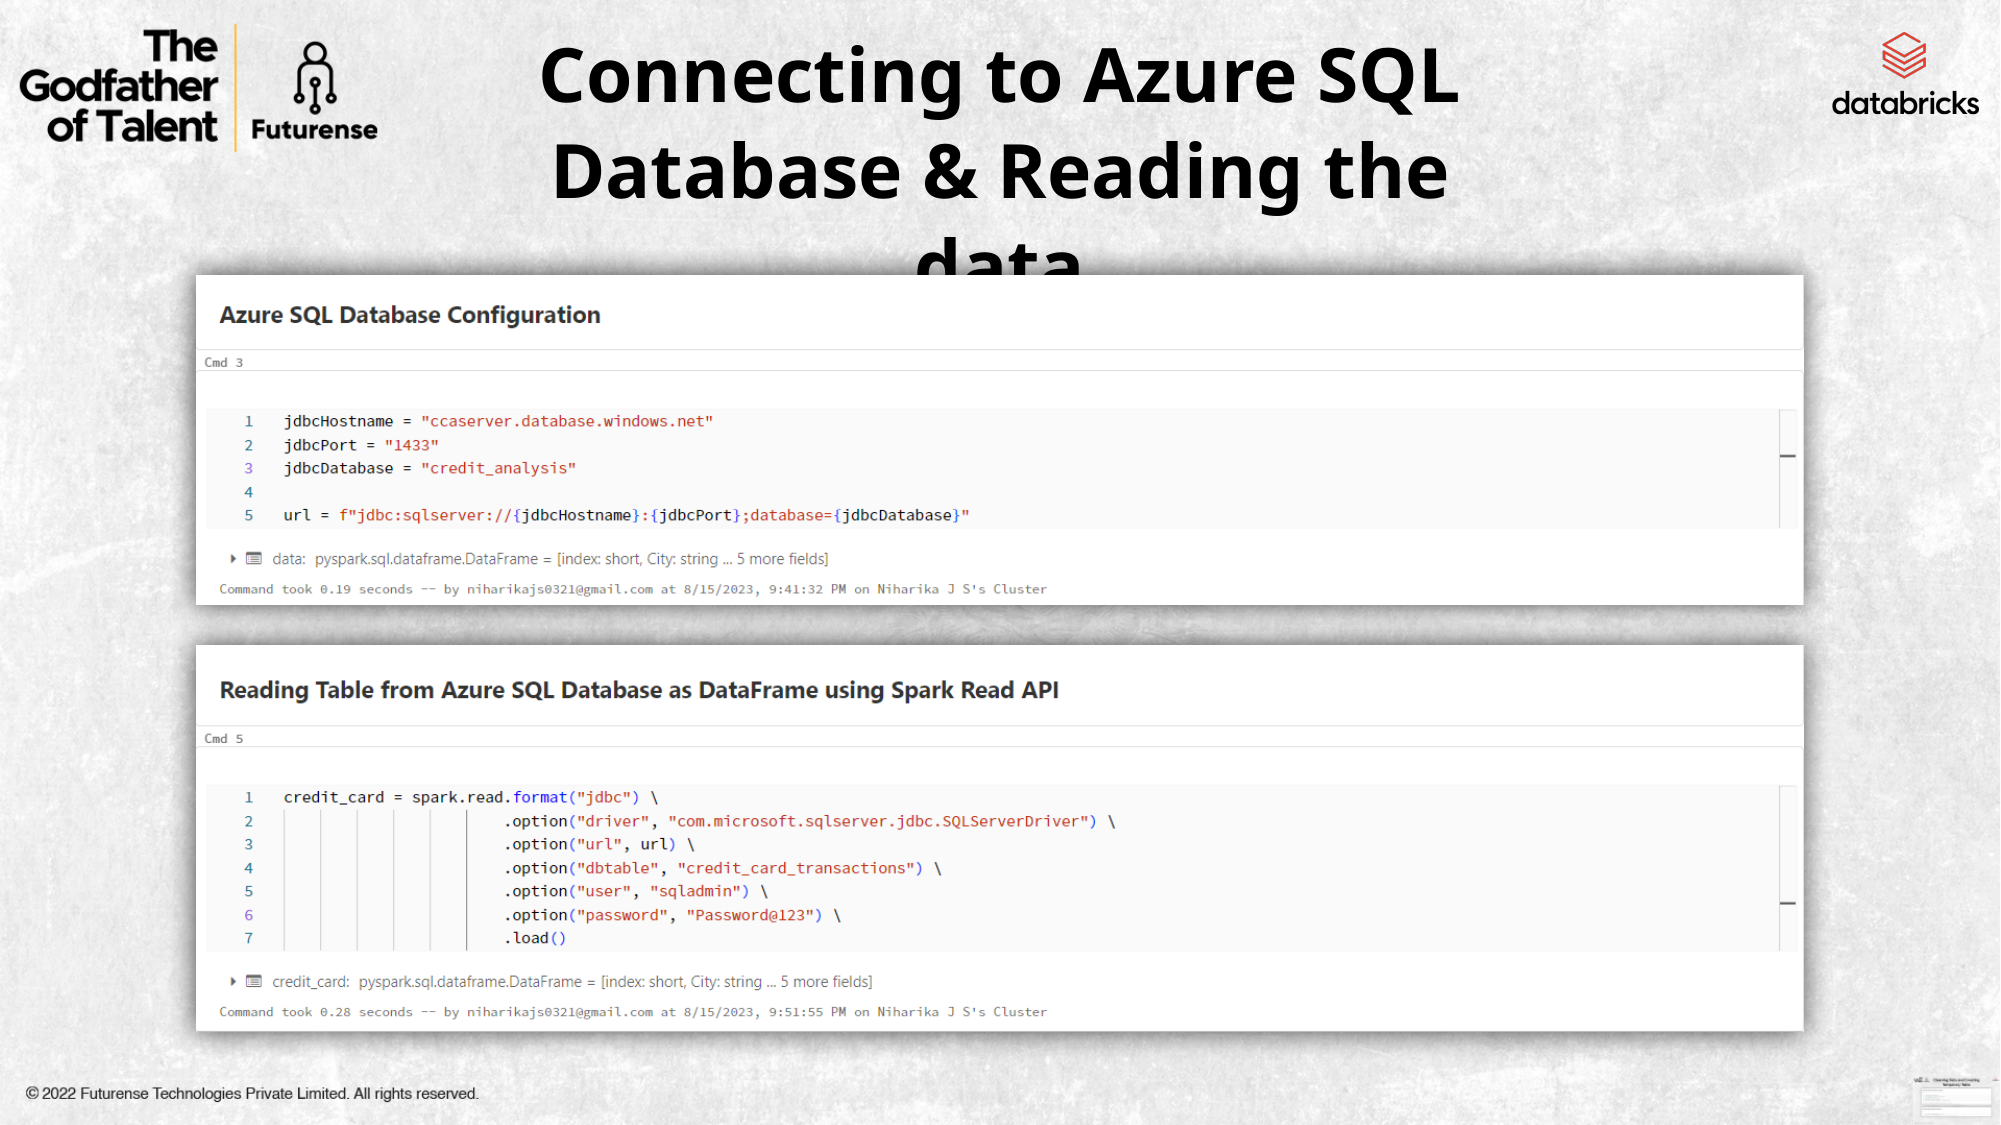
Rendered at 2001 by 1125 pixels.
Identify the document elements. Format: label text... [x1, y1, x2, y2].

text_box Connecting to Azure SQL Database & Reading the data [441, 13, 1559, 251]
picture [0, 0, 2001, 1125]
